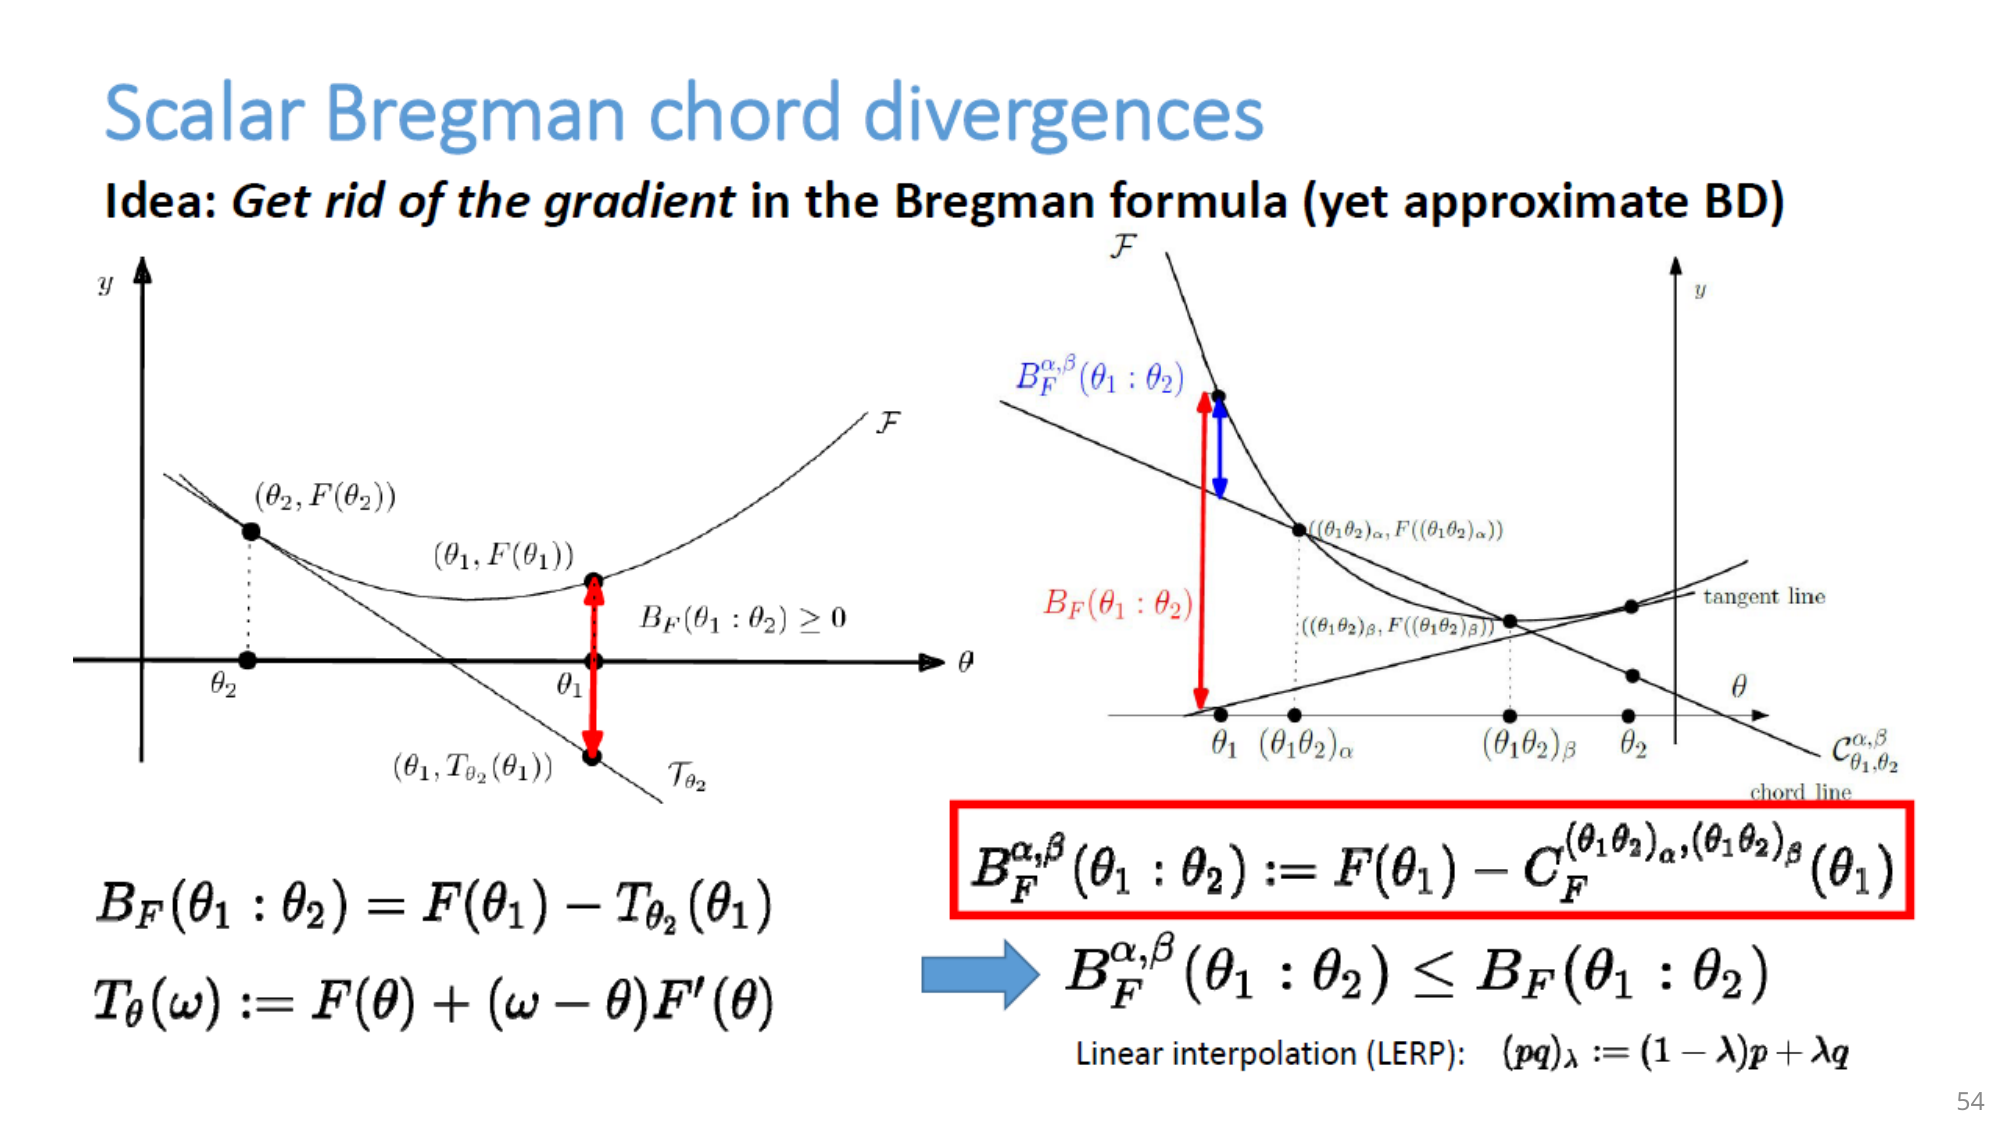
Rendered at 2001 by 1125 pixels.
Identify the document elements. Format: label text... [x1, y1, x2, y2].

slide_number 54 [1848, 1072, 2000, 1125]
picture [73, 35, 1927, 1090]
